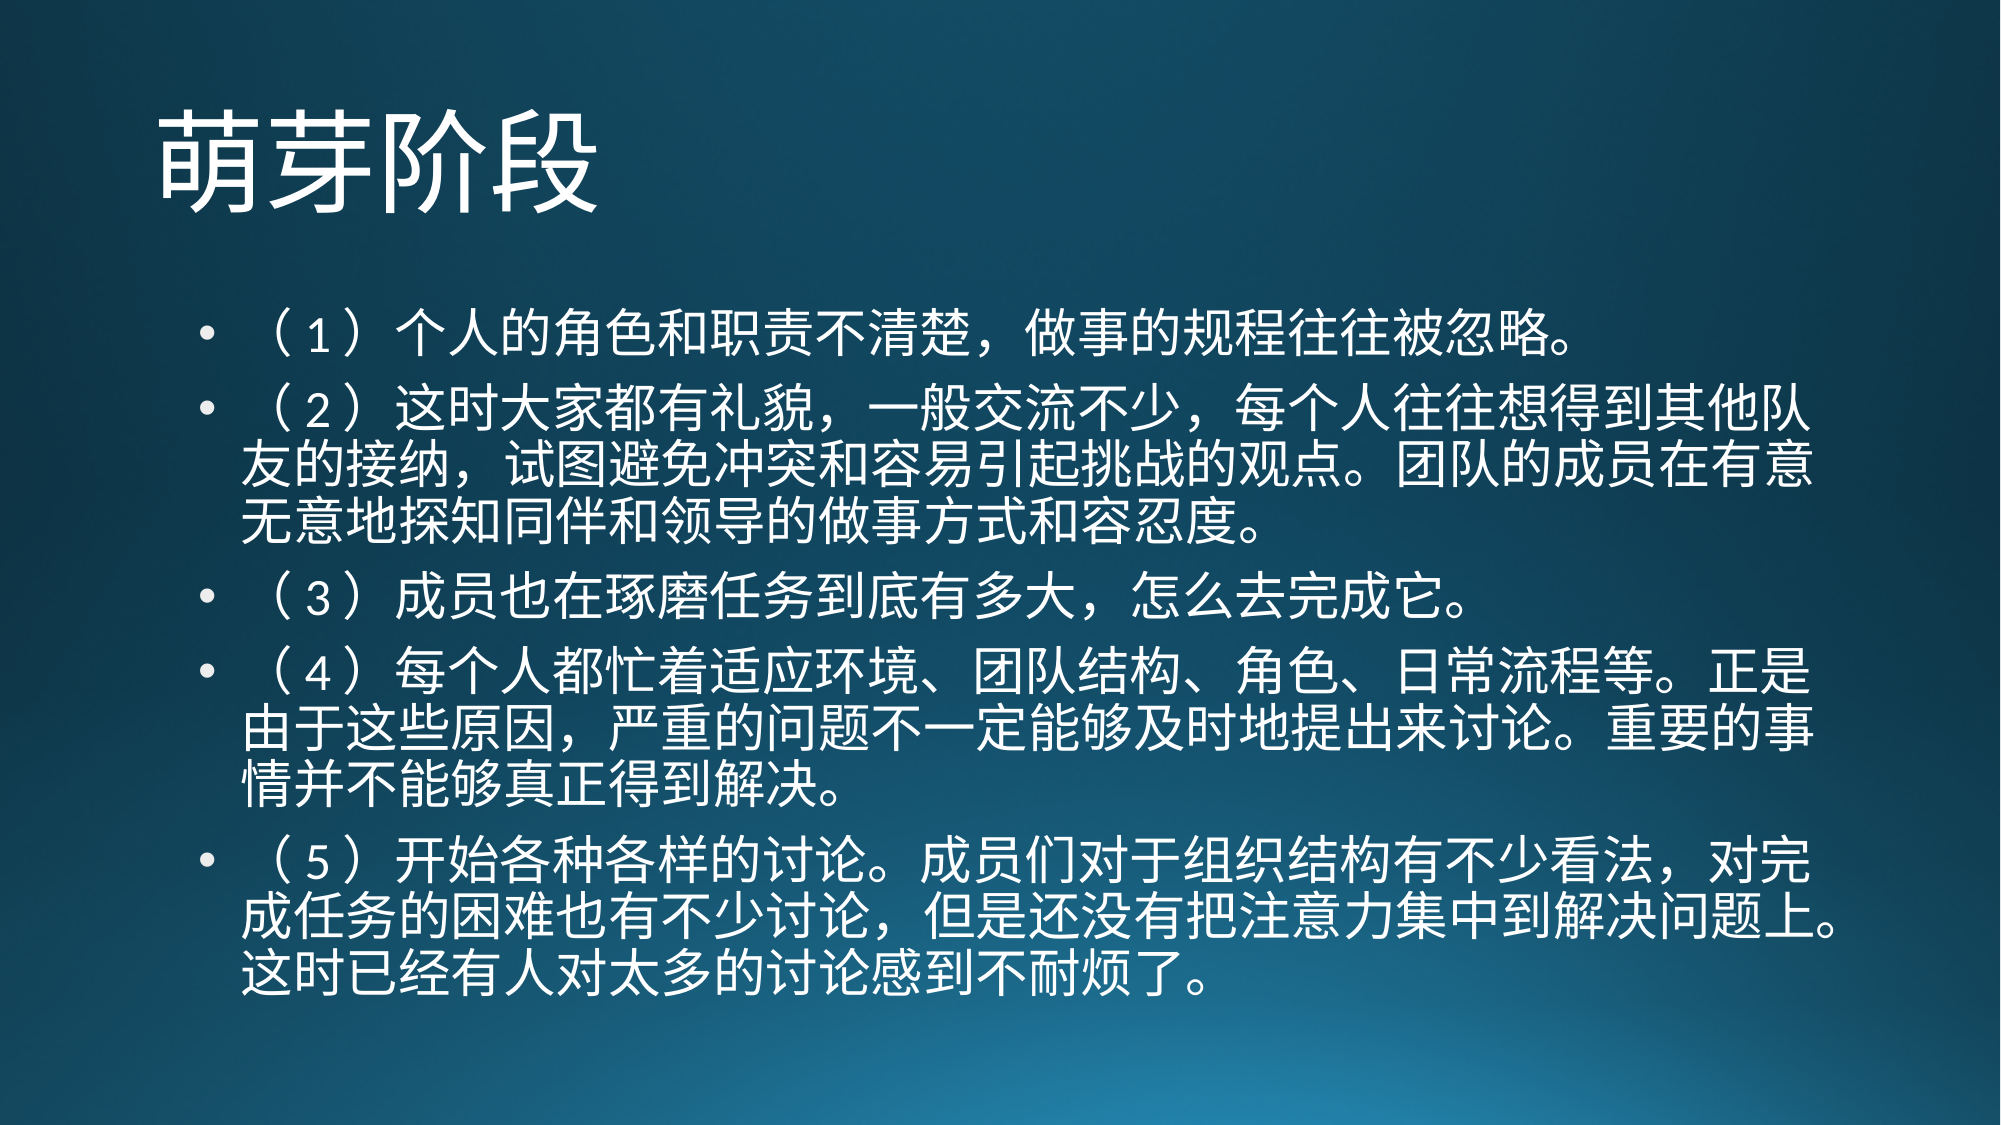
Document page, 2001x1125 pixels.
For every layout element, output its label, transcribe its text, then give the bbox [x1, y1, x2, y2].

picture [0, 0, 2001, 1125]
title 萌芽阶段 [137, 59, 1863, 278]
list （1）个人的角色和职责不清楚，做事的规程往往被忽略。 （2）这时大家都有礼貌，一般交流不少，每个人往往想得到其他队友的接纳，试图避免冲突和容易引起挑战的观点。团队的成员在有意无意地探知同伴和领导的做事方式和容忍度。 （3）成员也在琢磨任务到底有多大，怎么去完成它。 （4）每个人都忙着适应环境、团队结构、角色、日常流程等。正是由于这些原因，严重的问题不一定能够及时地提出来讨论。重要的事情并不能够真正得到解决。 （5）开始各种各样的讨论。成员们对于组织结构有不少看法，对完成任务的困难也有不少讨论，但是还没有把注意力集中到解决问题上。这时已经有人对太多的讨论感到不耐烦了。 [183, 299, 1863, 1014]
